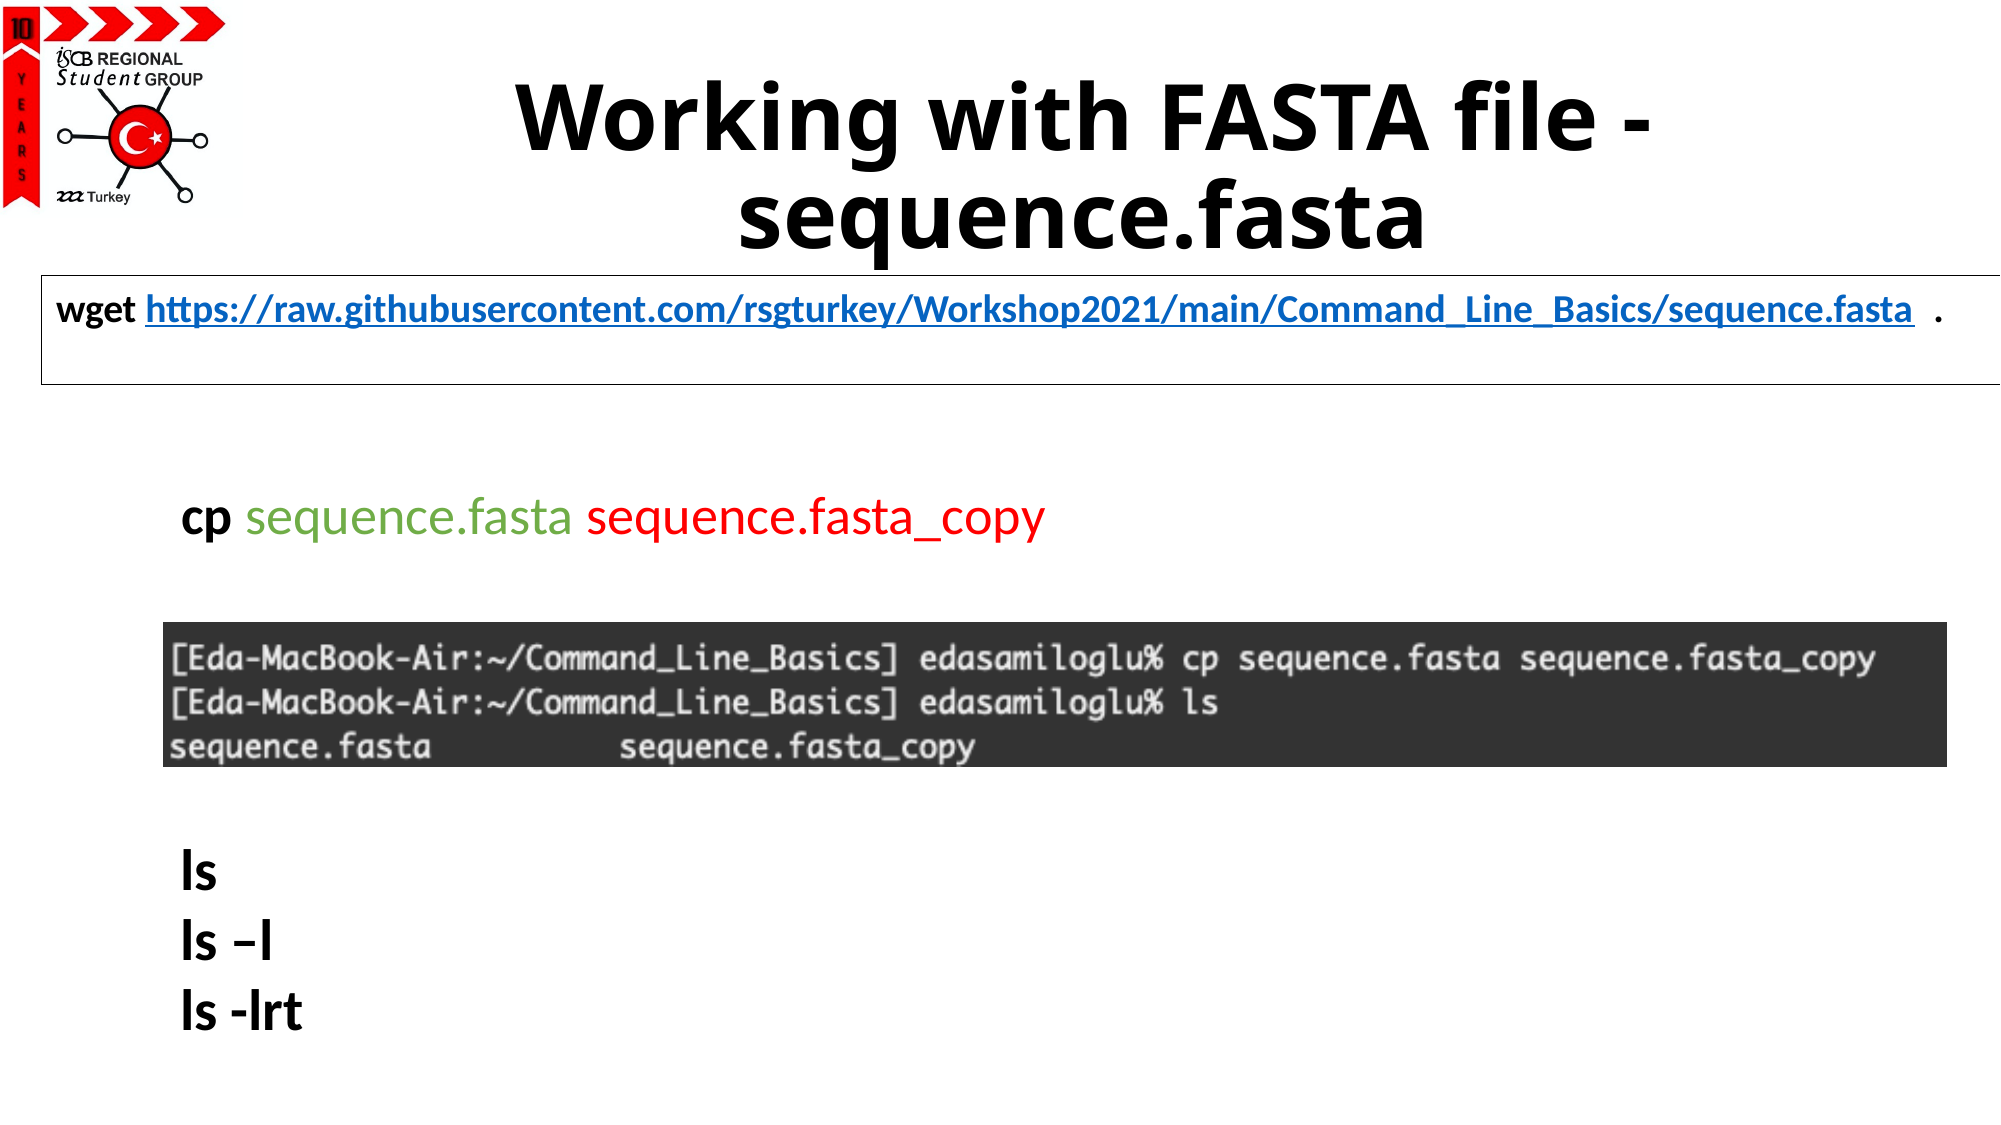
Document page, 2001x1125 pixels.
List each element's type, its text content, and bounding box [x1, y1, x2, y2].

title Working with FASTA file - sequence.fasta [221, 61, 1947, 275]
picture [0, 0, 243, 218]
text_box wget https://raw.githubusercontent.com/rsgturkey/Workshop2021/main/Command_Line_Basics/sequence.fasta . [41, 275, 2000, 385]
text_box cp sequence.fasta sequence.fasta_copy [166, 407, 1074, 553]
text_box ls ls –l ls -lrt [165, 824, 319, 1050]
picture [163, 622, 1947, 767]
